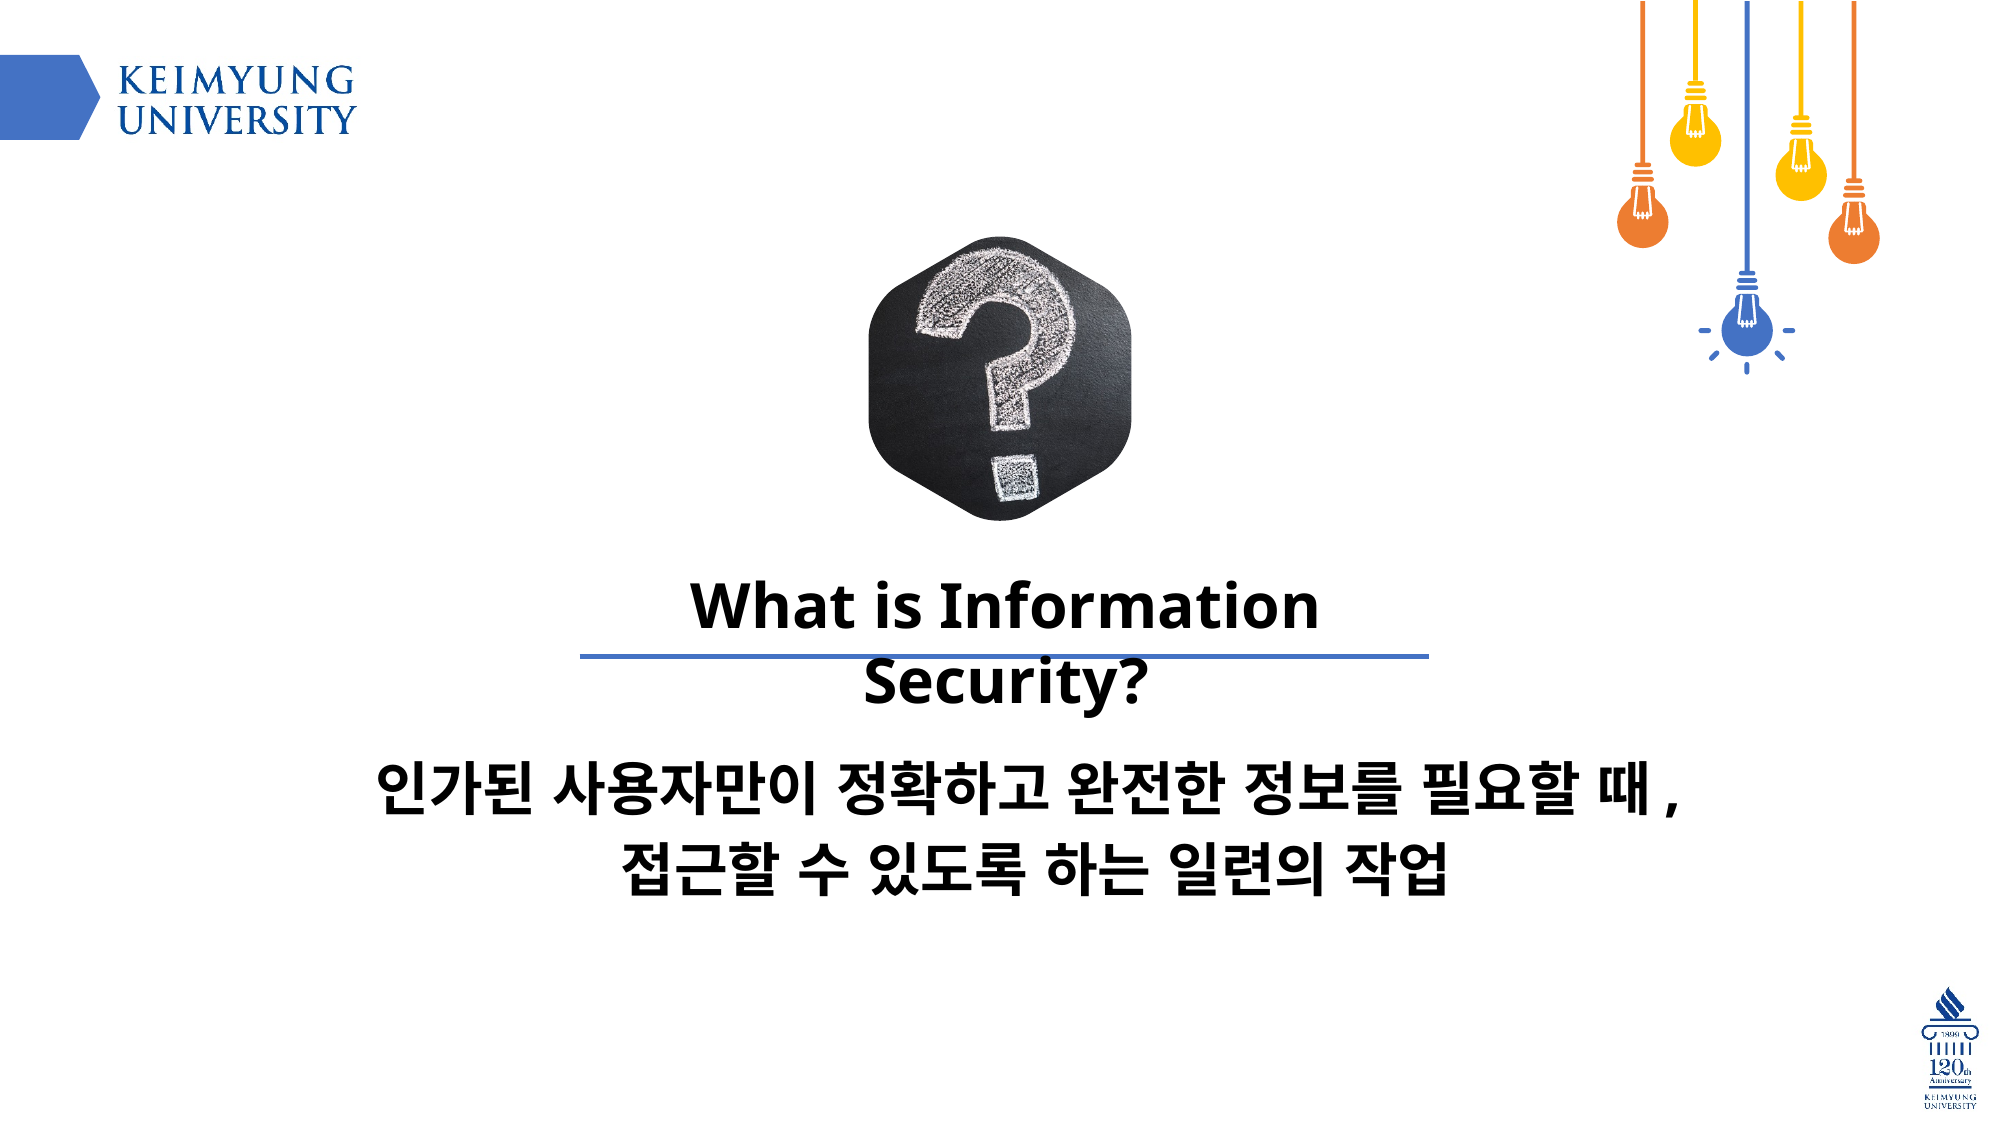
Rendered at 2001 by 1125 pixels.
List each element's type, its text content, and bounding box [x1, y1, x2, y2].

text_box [1617, 0, 1880, 375]
text_box What is Information Security? [546, 558, 1467, 724]
picture [107, 56, 367, 143]
picture [1900, 969, 2000, 1125]
picture [868, 236, 1132, 521]
text_box 인가된 사용자만이 정확하고 완전한 정보를 필요할 때, 접근할 수 있도록 하는 일련의 작업 [151, 744, 1846, 911]
